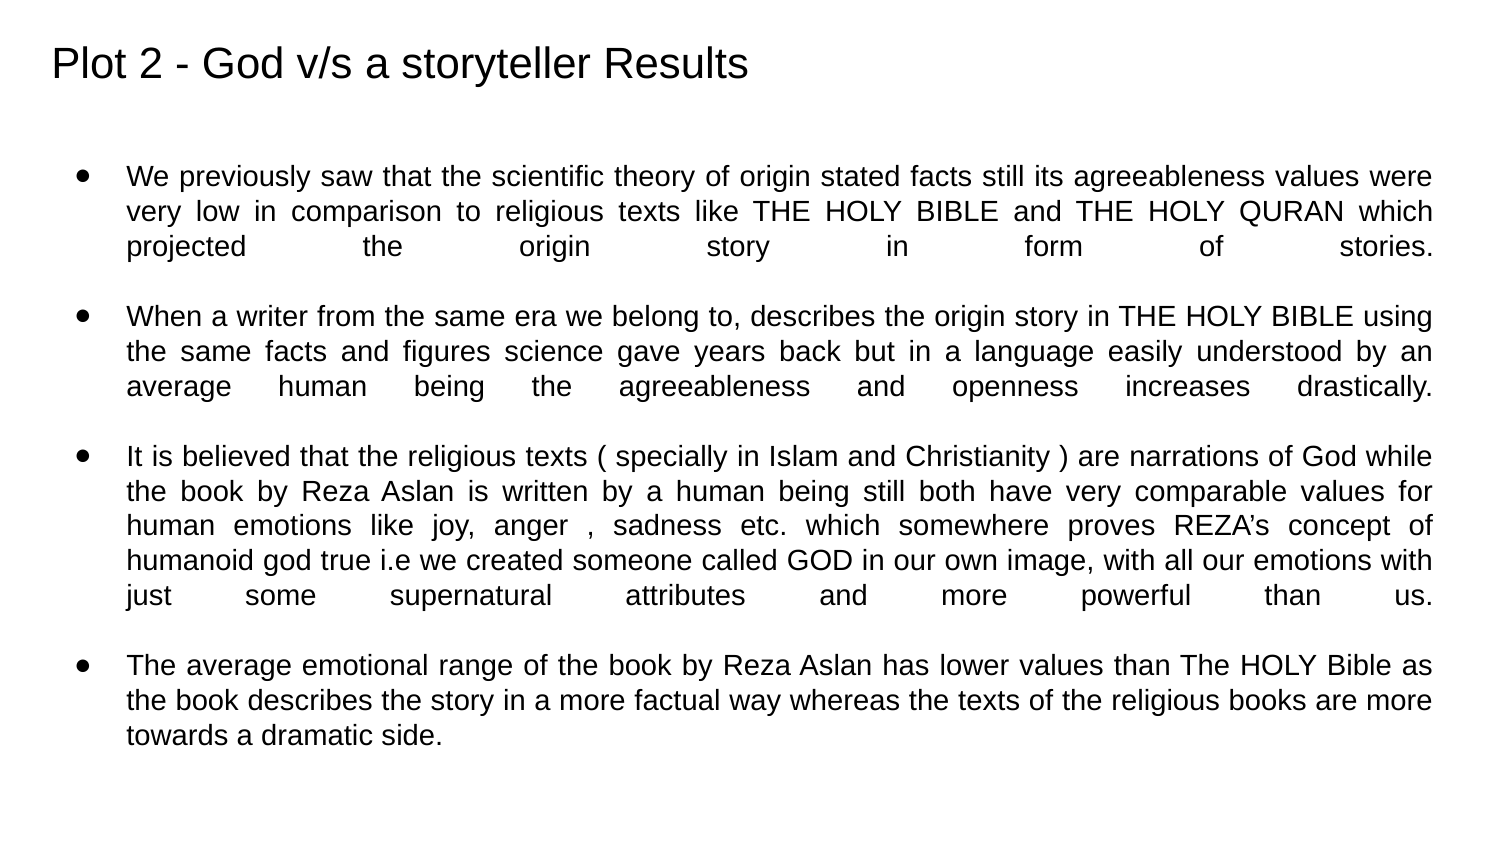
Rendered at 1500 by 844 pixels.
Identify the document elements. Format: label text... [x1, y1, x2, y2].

text_box Plot 2 - God v/s a storyteller Results We previously saw that the scientific theory of origin stated facts still its agreeableness values were very low in comparison to religious texts like THE HOLY BIBLE and THE HOLY QURAN which projected the origin story in form of stories. When a writer from the same era we belong to, describes the origin story in THE HOLY BIBLE using the same facts and figures science gave years back but in a language easily understood by an average human being the agreeableness and openness increases drastically. It is believed that the religious texts ( specially in Islam and Christianity ) are narrations of God while the book by Reza Aslan is written by a human being still both have very comparable values for human emotions like joy, anger , sadness etc. which somewhere proves REZA’s concept of humanoid god true i.e we created someone called GOD in our own image, with all our emotions with just some supernatural attributes and more powerful than us. The average emotional range of the book by Reza Aslan has lower values than The HOLY Bible as the book describes the story in a more factual way whereas the texts of the religious books are more towards a dramatic side. [36, 19, 1450, 795]
